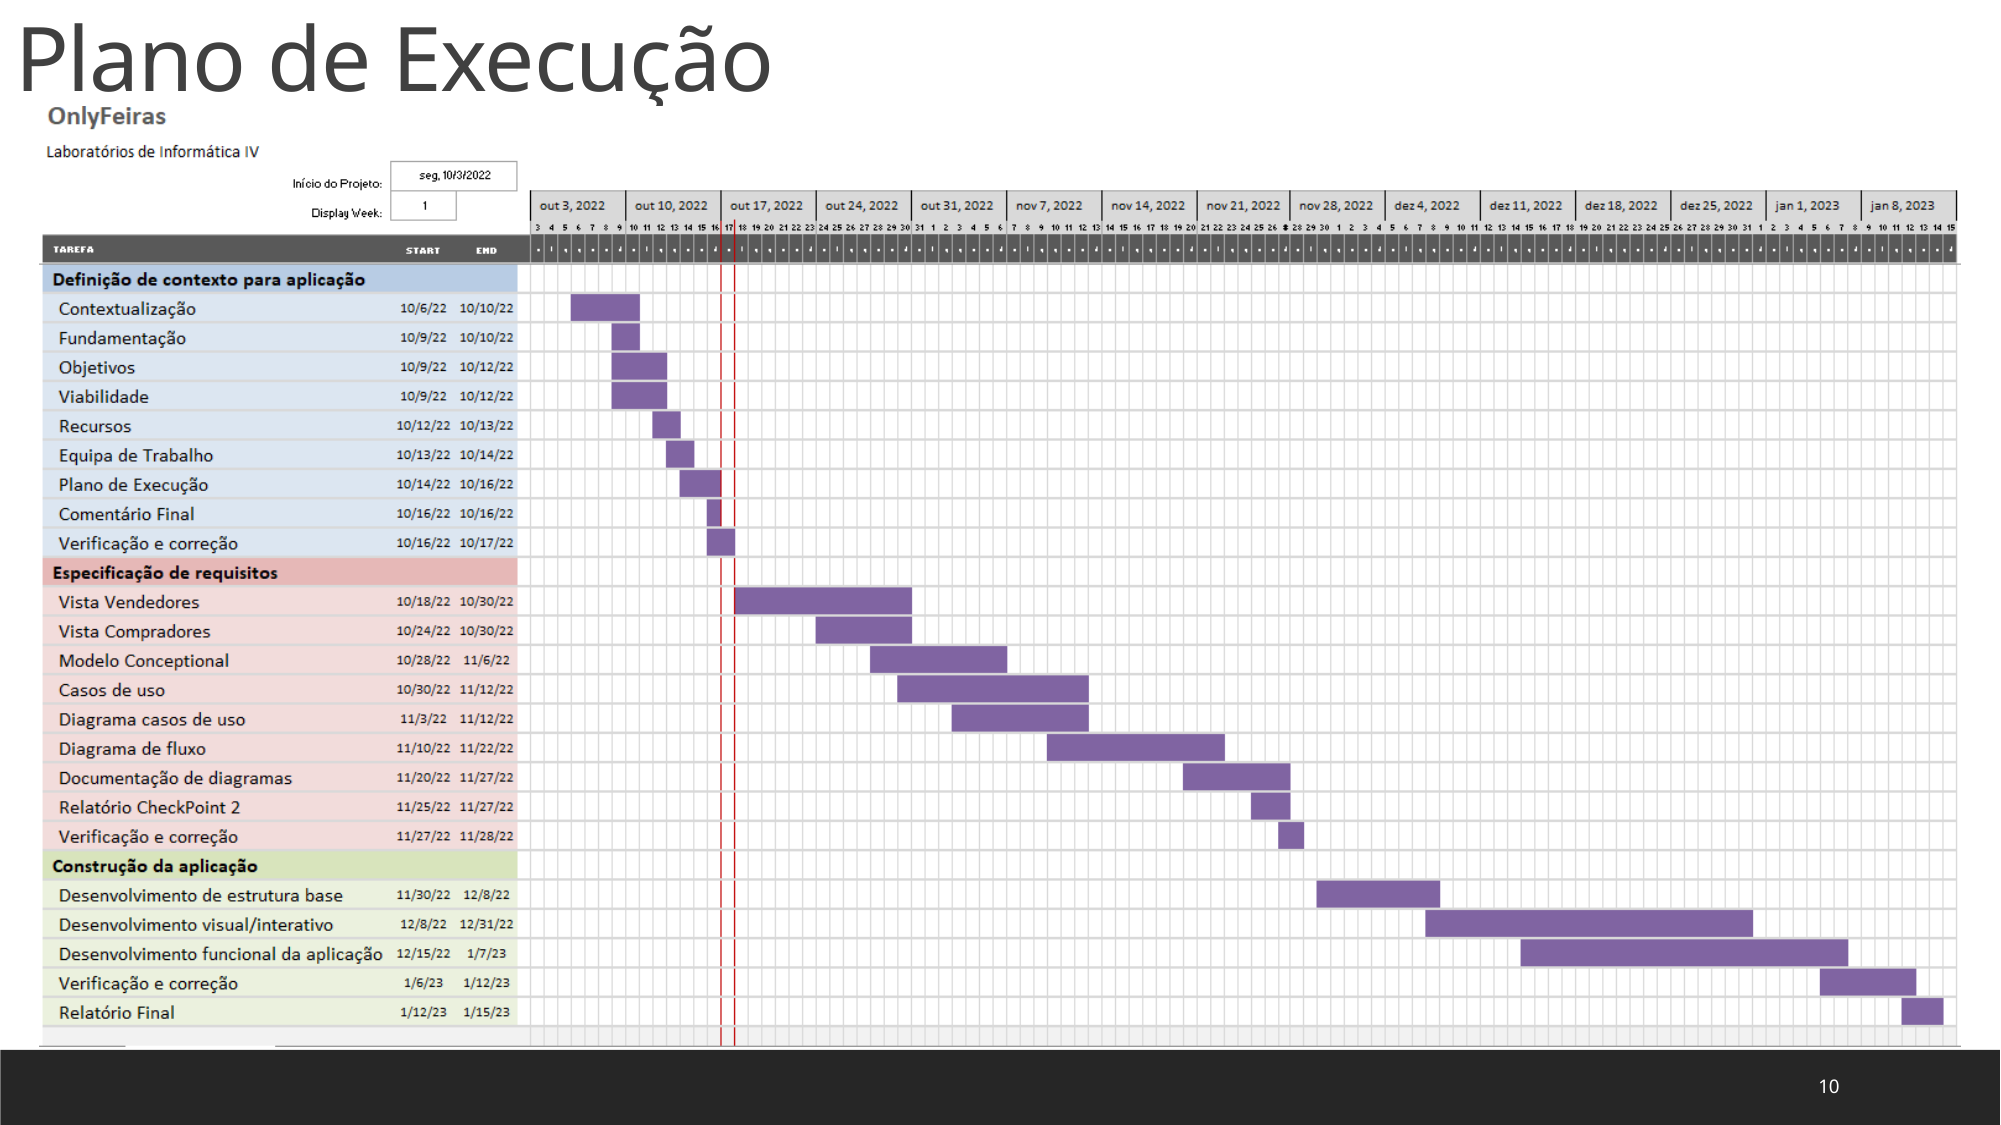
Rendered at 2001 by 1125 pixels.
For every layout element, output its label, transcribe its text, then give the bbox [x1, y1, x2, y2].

picture [38, 105, 1962, 1047]
title Plano de Execução [0, 6, 1650, 118]
slide_number 10 [1803, 1057, 1932, 1118]
